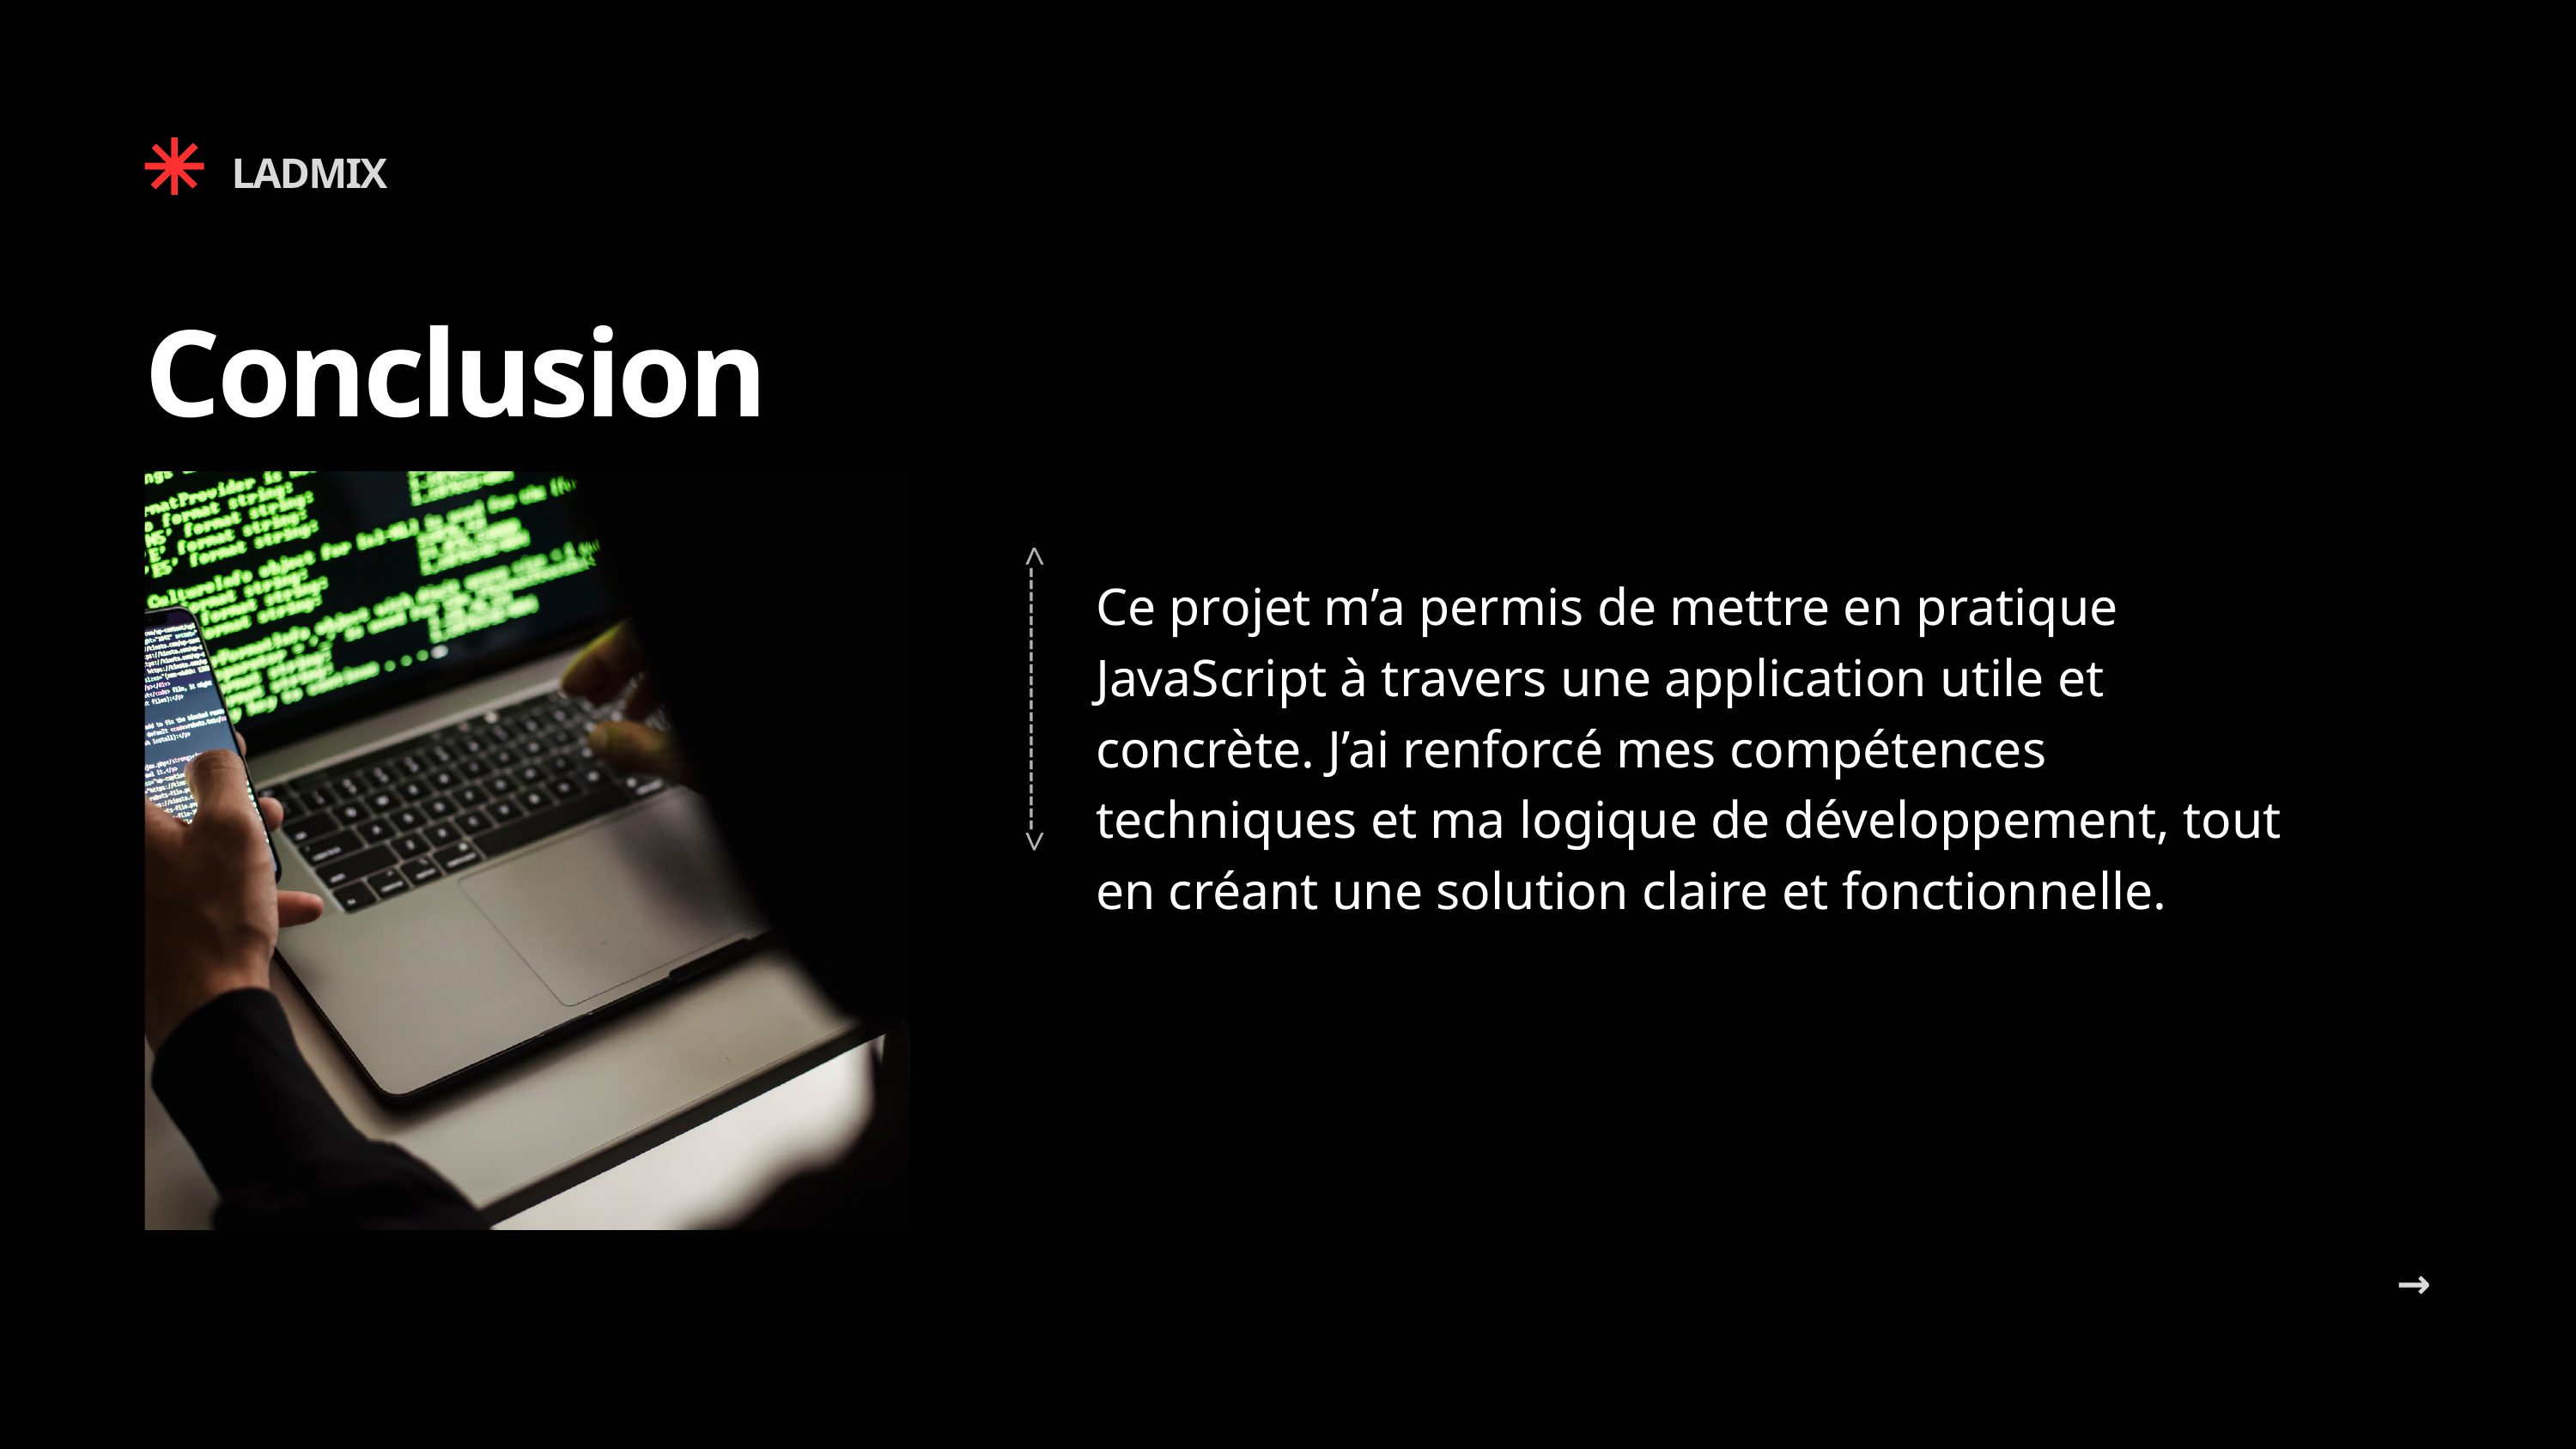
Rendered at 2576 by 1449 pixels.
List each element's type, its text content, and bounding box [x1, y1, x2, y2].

text_box Ce projet m’a permis de mettre en pratique JavaScript à travers une application utile et concrète. J’ai renforcé mes compétences techniques et ma logique de développement, tout en créant une solution claire et fonctionnelle. [1096, 564, 2317, 920]
text_box Conclusion [144, 320, 1233, 441]
text_box → [2352, 1248, 2432, 1307]
text_box <----------------------> [1013, 545, 1066, 1304]
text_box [144, 471, 911, 1230]
text_box LADMIX [231, 138, 568, 197]
text_box [144, 137, 204, 195]
